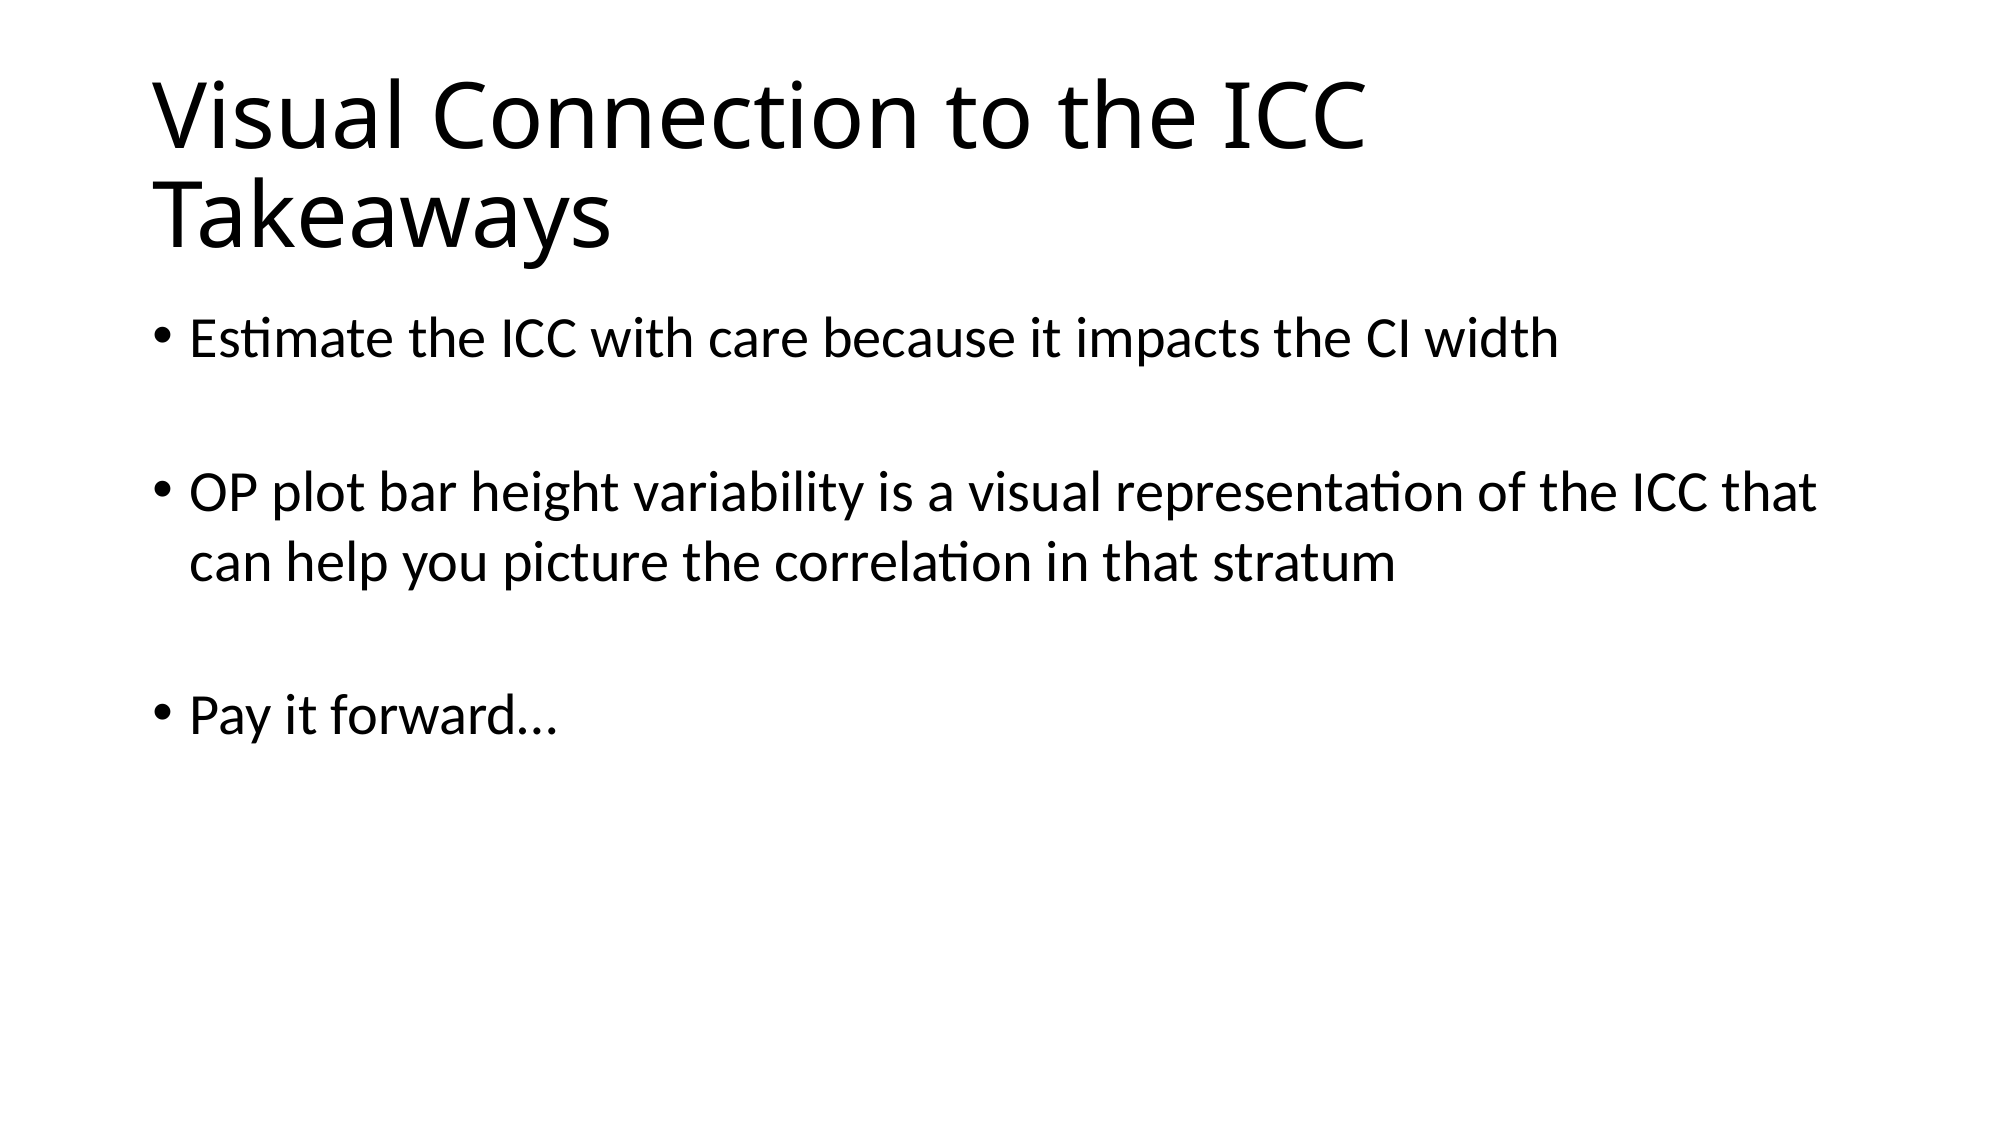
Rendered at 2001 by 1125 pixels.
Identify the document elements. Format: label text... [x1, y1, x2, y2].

list Estimate the ICC with care because it impacts the CI width OP plot bar height variability is a visual representation of the ICC that can help you picture the correlation in that stratum Pay it forward… [137, 299, 1863, 1014]
title Visual Connection to the ICC Takeaways [137, 59, 1863, 278]
